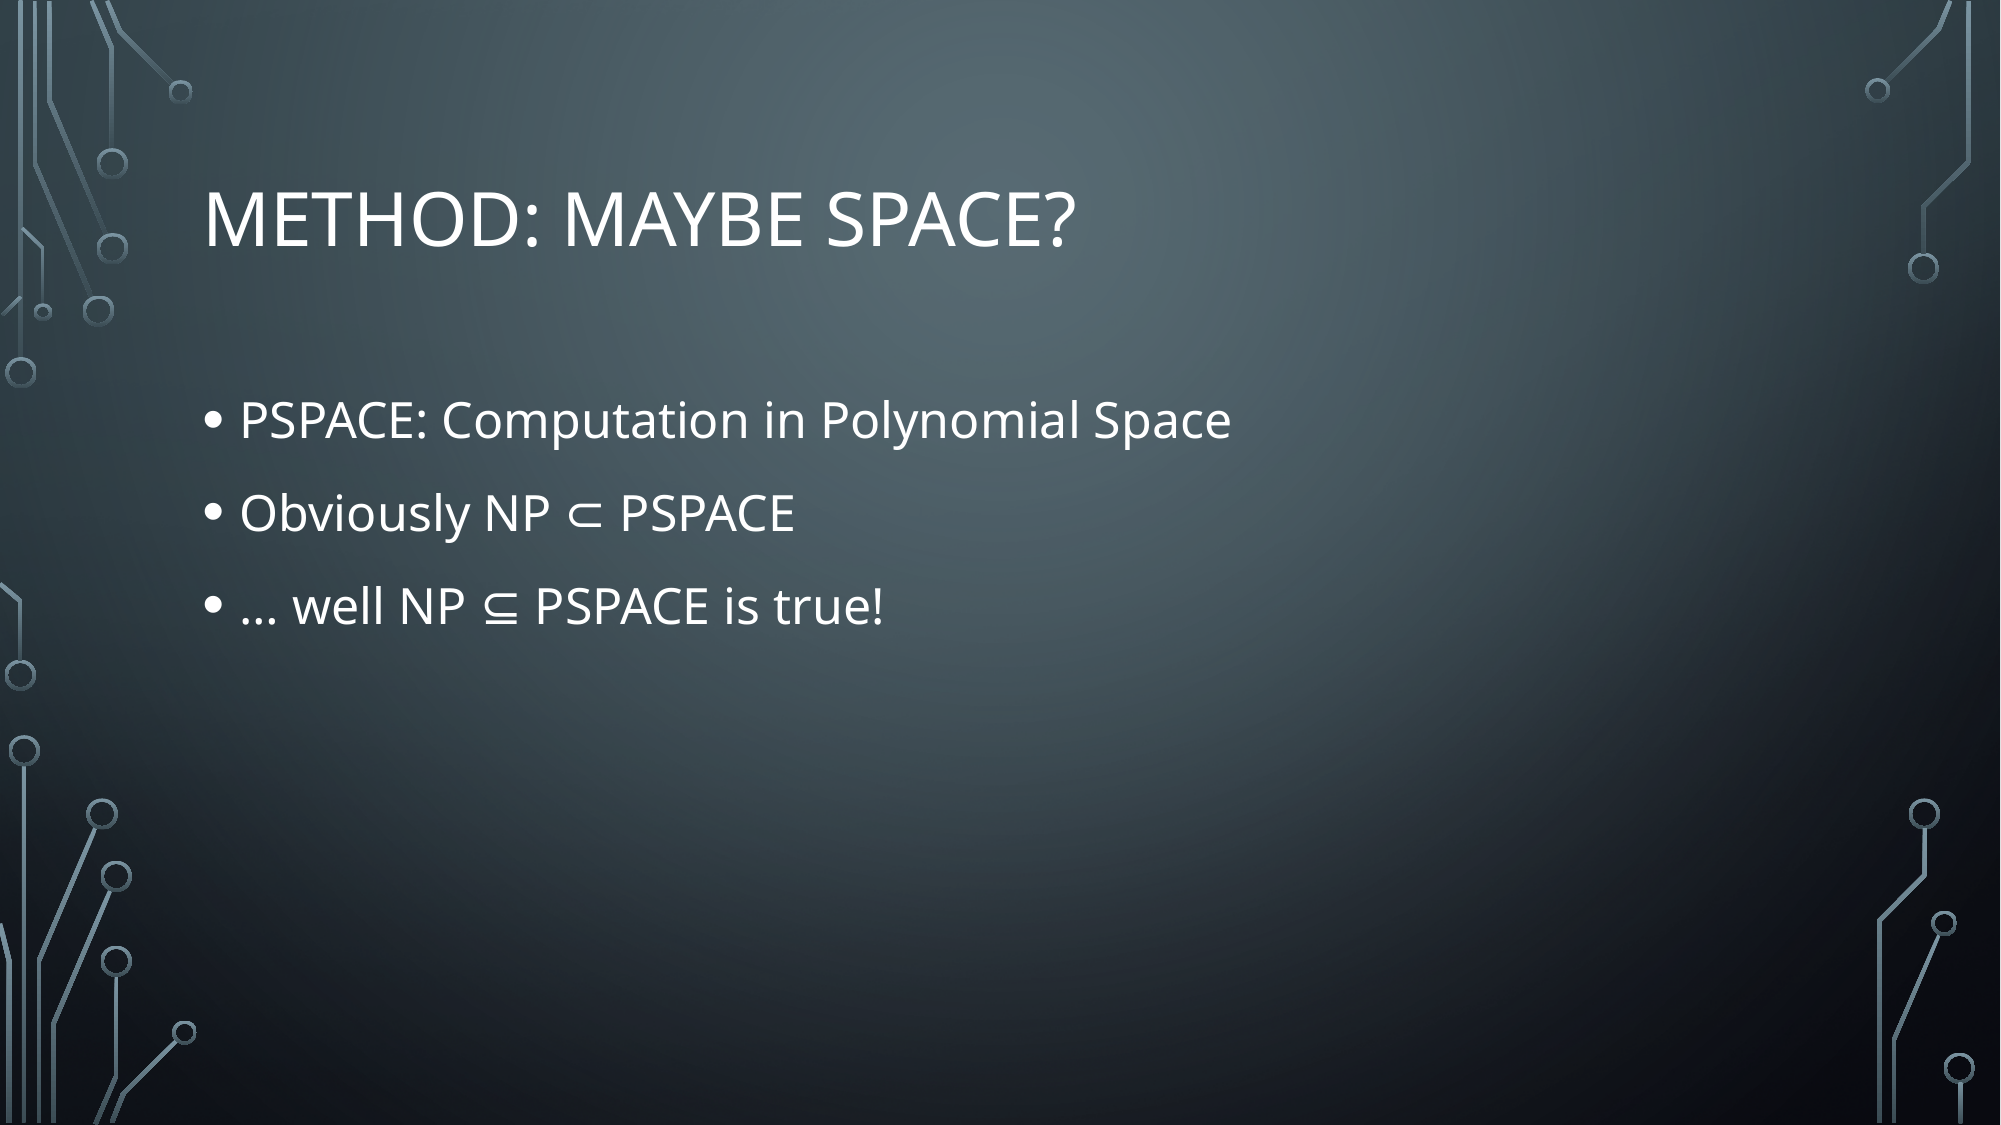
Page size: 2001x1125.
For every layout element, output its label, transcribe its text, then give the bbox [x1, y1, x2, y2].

title Method: Maybe Space? [187, 101, 1813, 344]
list PSPACE: Computation in Polynomial Space Obviously NP ⊂ PSPACE … well NP ⊆ PSPACE is true! [187, 369, 1813, 950]
